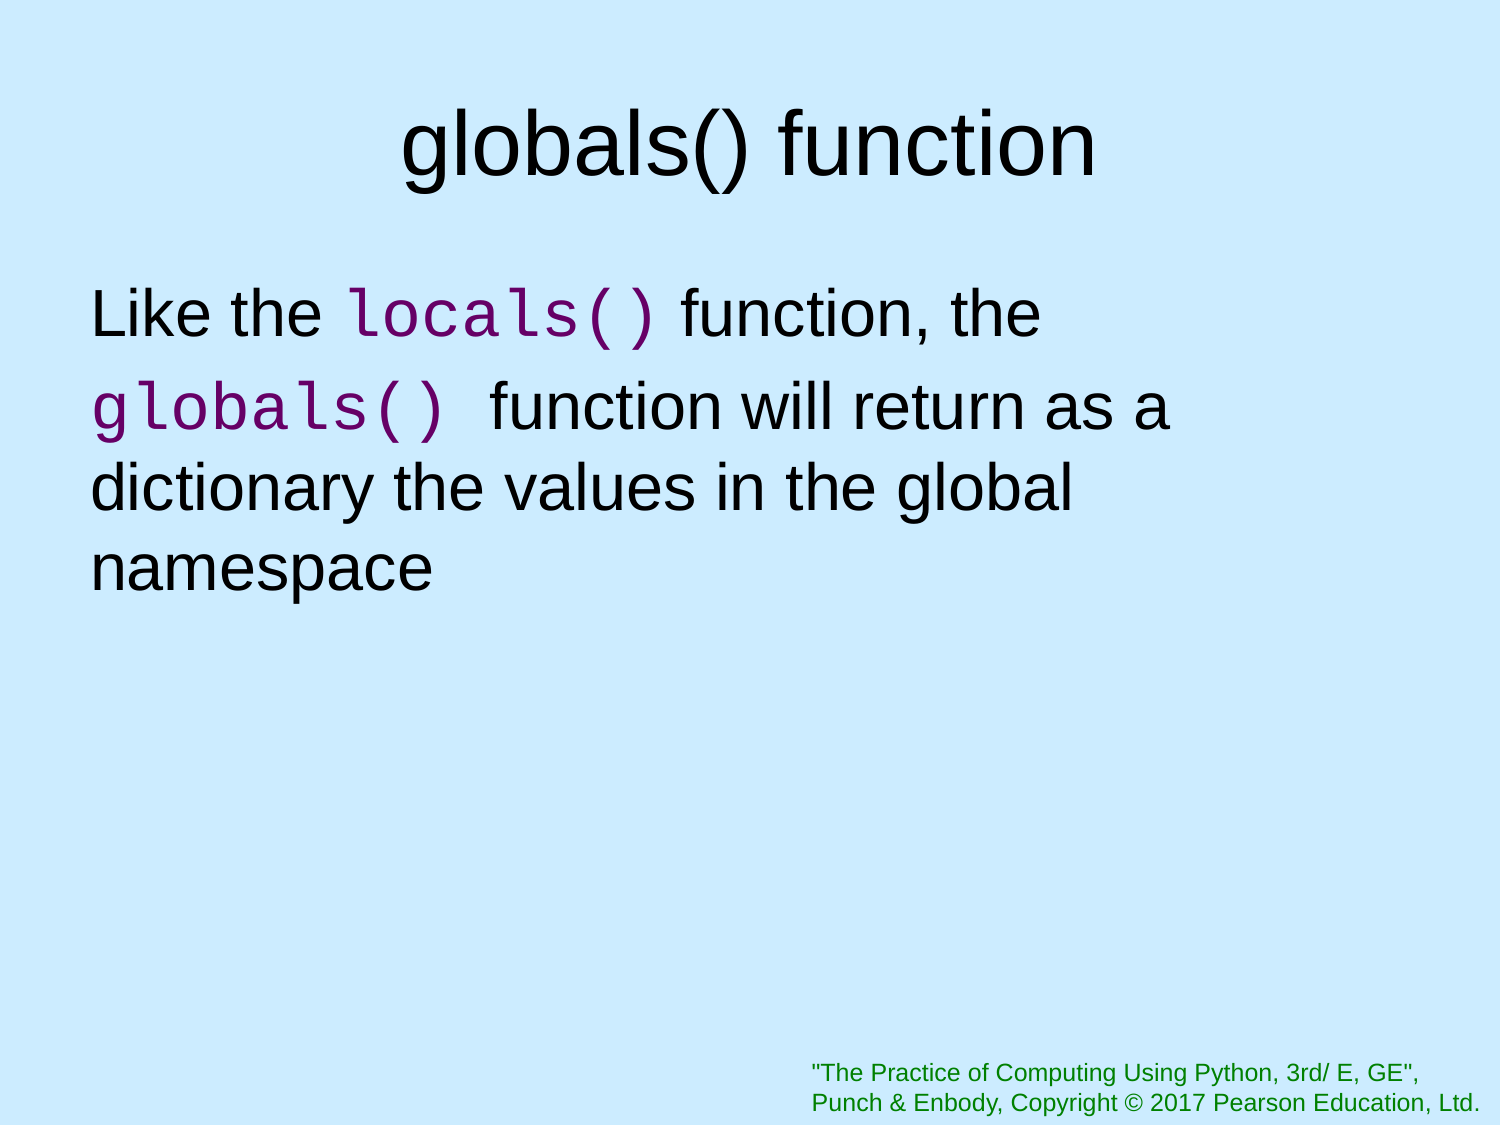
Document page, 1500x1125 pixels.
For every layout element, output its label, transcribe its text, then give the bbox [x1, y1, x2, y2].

title globals() function [75, 45, 1425, 233]
list Like the locals() function, the globals() function will return as a dictionary the values in the global namespace [75, 262, 1425, 1005]
